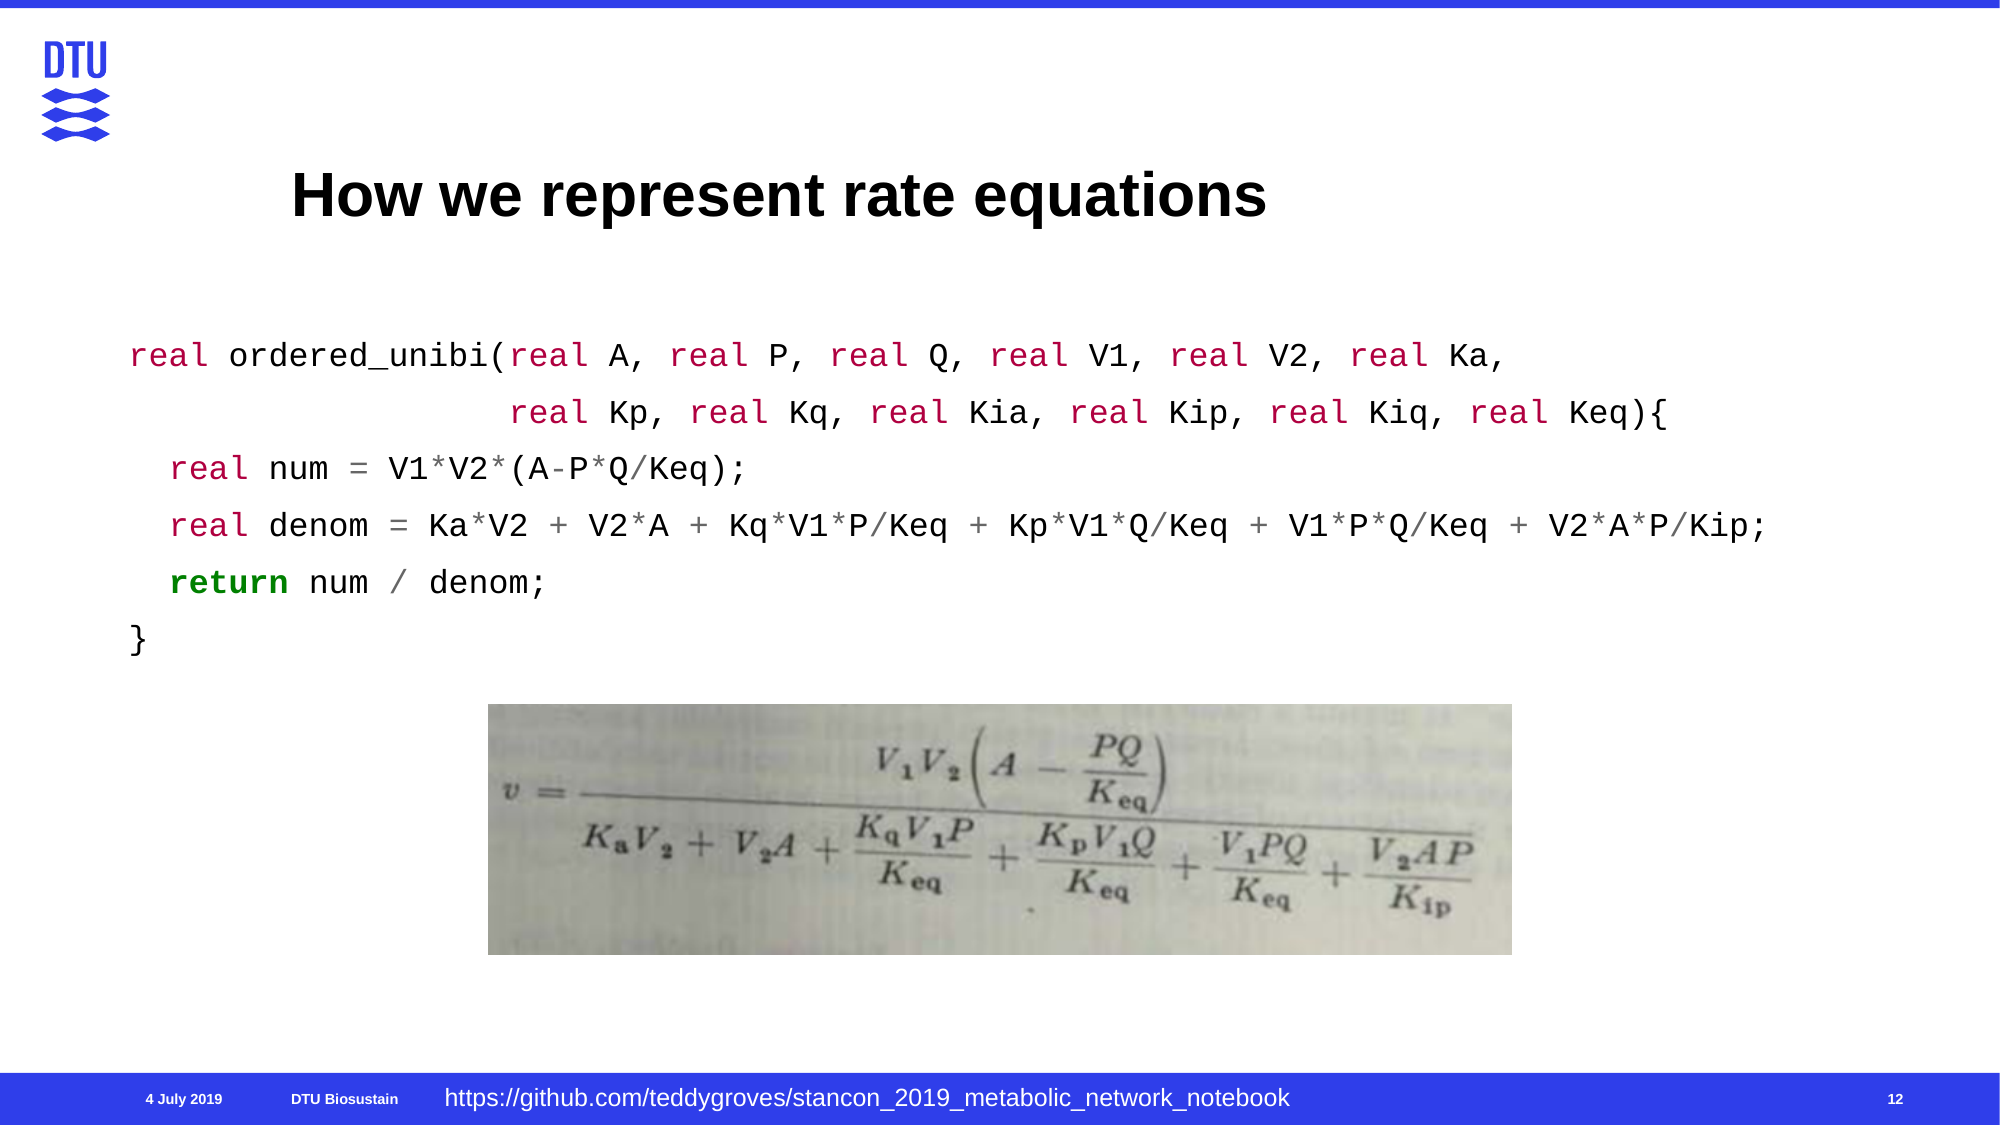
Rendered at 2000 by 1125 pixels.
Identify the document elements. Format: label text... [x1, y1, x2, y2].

picture [487, 703, 1512, 955]
slide_number 12 [1887, 1073, 1959, 1125]
text_box real ordered_unibi(real A, real P, real Q, real V1, real V2, real Ka, real Kp, real Kq, real Kia, real Kip, real Kiq, real Keq){ real num = V1*V2*(A-P*Q/Keq); real denom = Ka*V2 + V2*A + Kq*V1*P/Keq + Kp*V1*Q/Keq + V1*P*Q/Keq + V2*A*P/Kip; return num / denom; } [113, 326, 1815, 664]
title How we represent rate equations [291, 69, 1819, 230]
text_box https://github.com/teddygroves/stancon_2019_metabolic_network_notebook [444, 1081, 1638, 1112]
